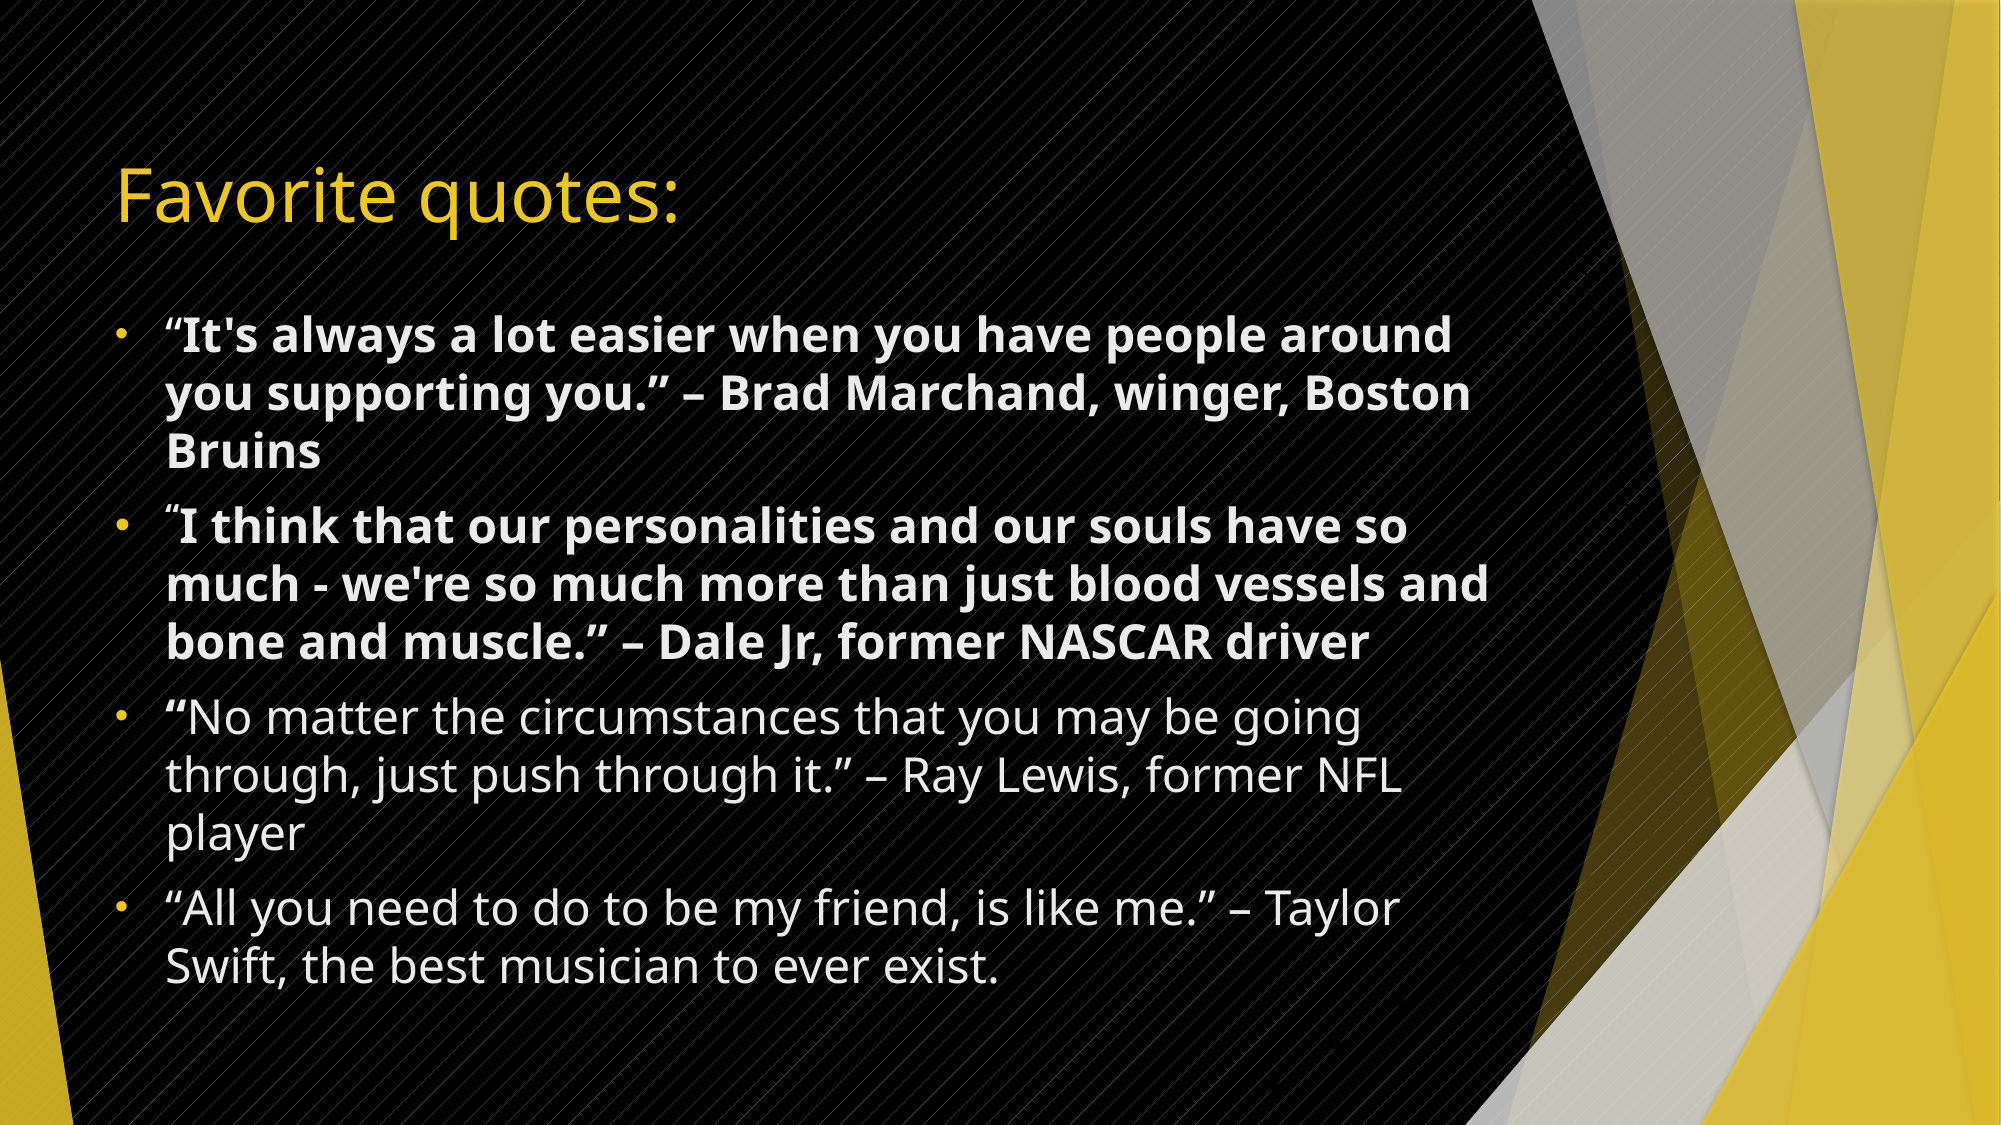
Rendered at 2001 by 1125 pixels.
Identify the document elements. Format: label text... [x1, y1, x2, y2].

title Favorite quotes: [99, 140, 1729, 285]
list “It's always a lot easier when you have people around you supporting you.” – Brad Marchand, winger, Boston Bruins “I think that our personalities and our souls have so much - we're so much more than just blood vessels and bone and muscle.” – Dale Jr, former NASCAR driver “No matter the circumstances that you may be going through, just push through it.” – Ray Lewis, former NFL player “All you need to do to be my friend, is like me.” – Taylor Swift, the best musician to ever exist. [99, 296, 1510, 1055]
